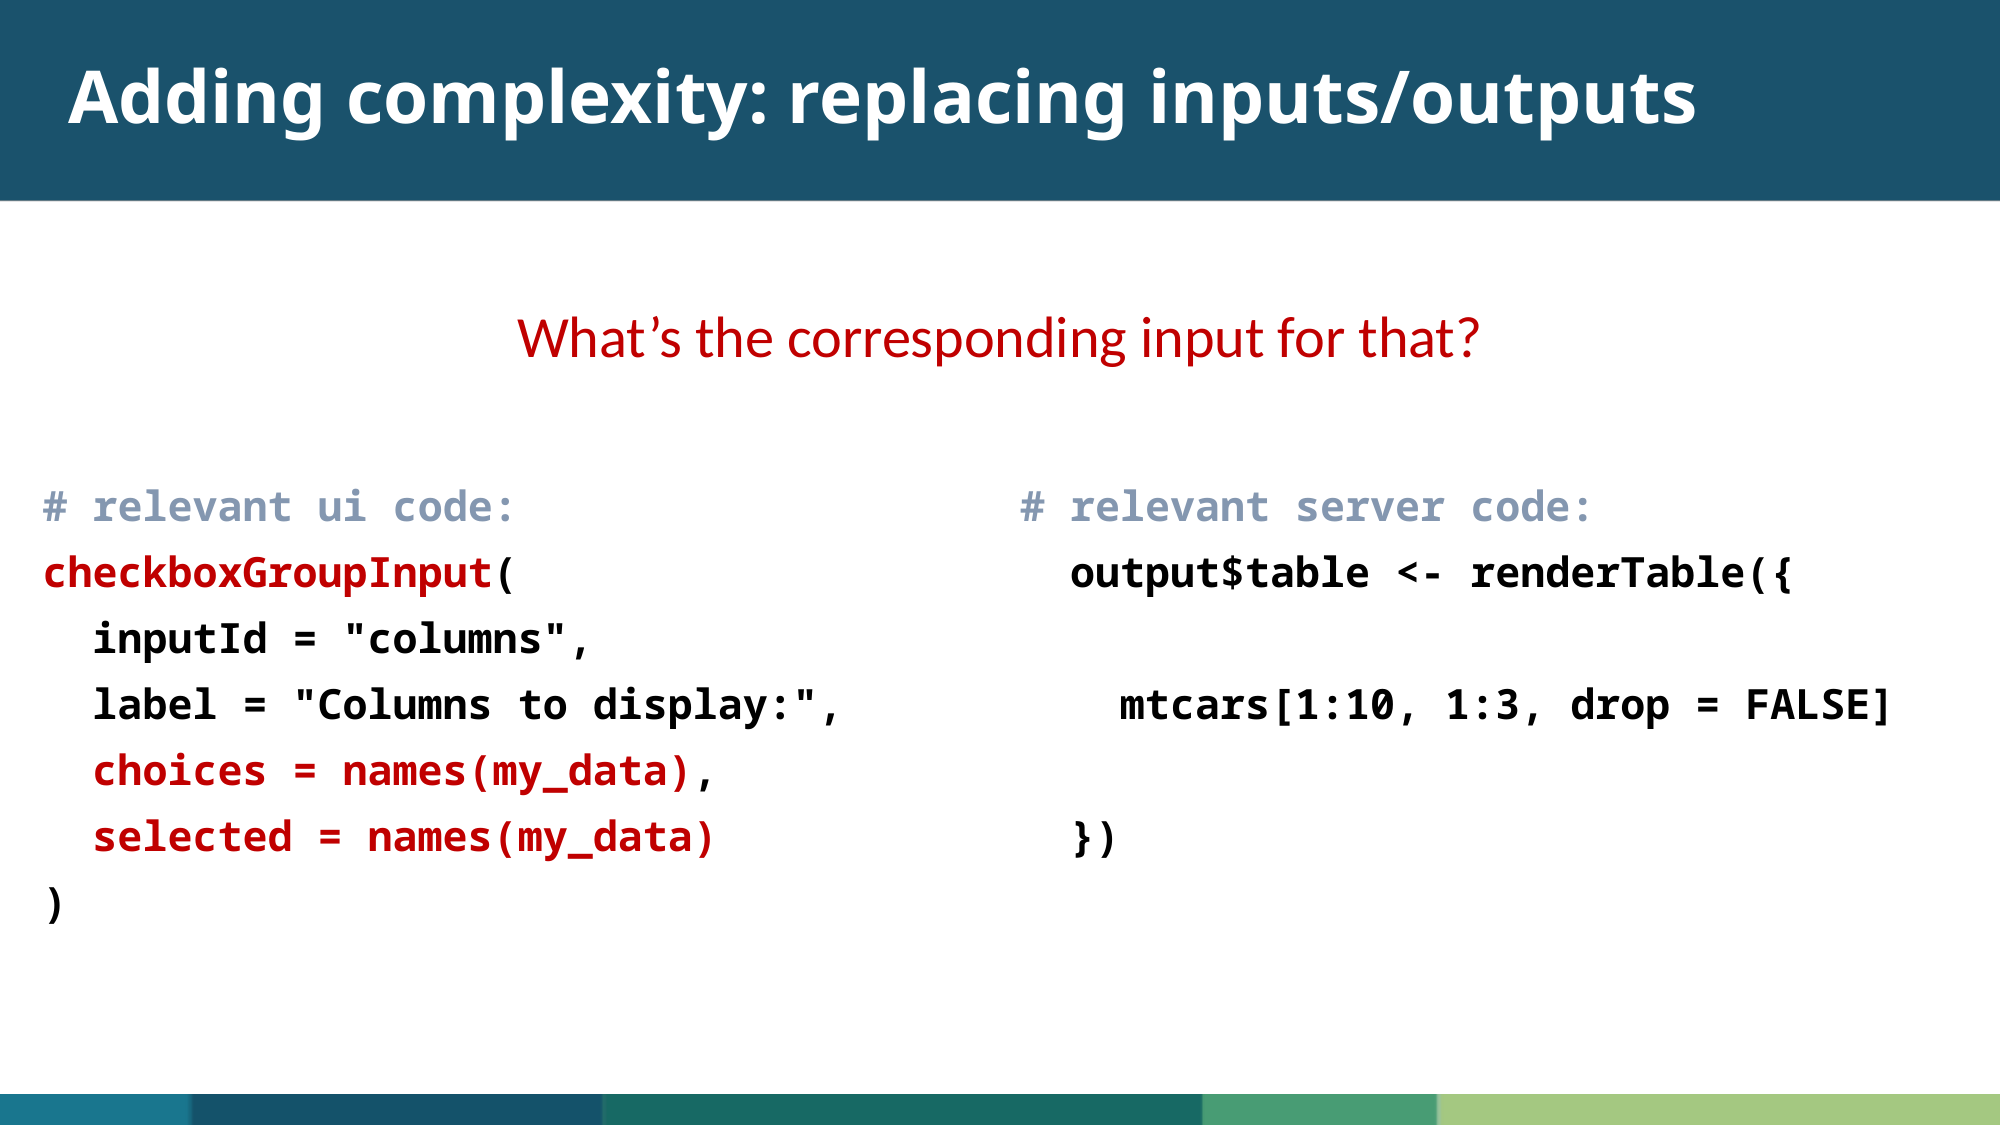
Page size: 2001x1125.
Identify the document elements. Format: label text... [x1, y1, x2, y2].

picture [0, 0, 2000, 203]
text_box # relevant server code: output$table <- renderTable({ mtcars[1:10, 1:3, drop = FALSE] }) [1005, 407, 2000, 1031]
text_box # relevant ui code: checkboxGroupInput( inputId = "columns", label = "Columns to display:", choices = names(my_data), selected = names(my_data) ) [27, 407, 935, 1031]
list What’s the corresponding input for that? [137, 299, 1863, 393]
picture [0, 1094, 2000, 1125]
